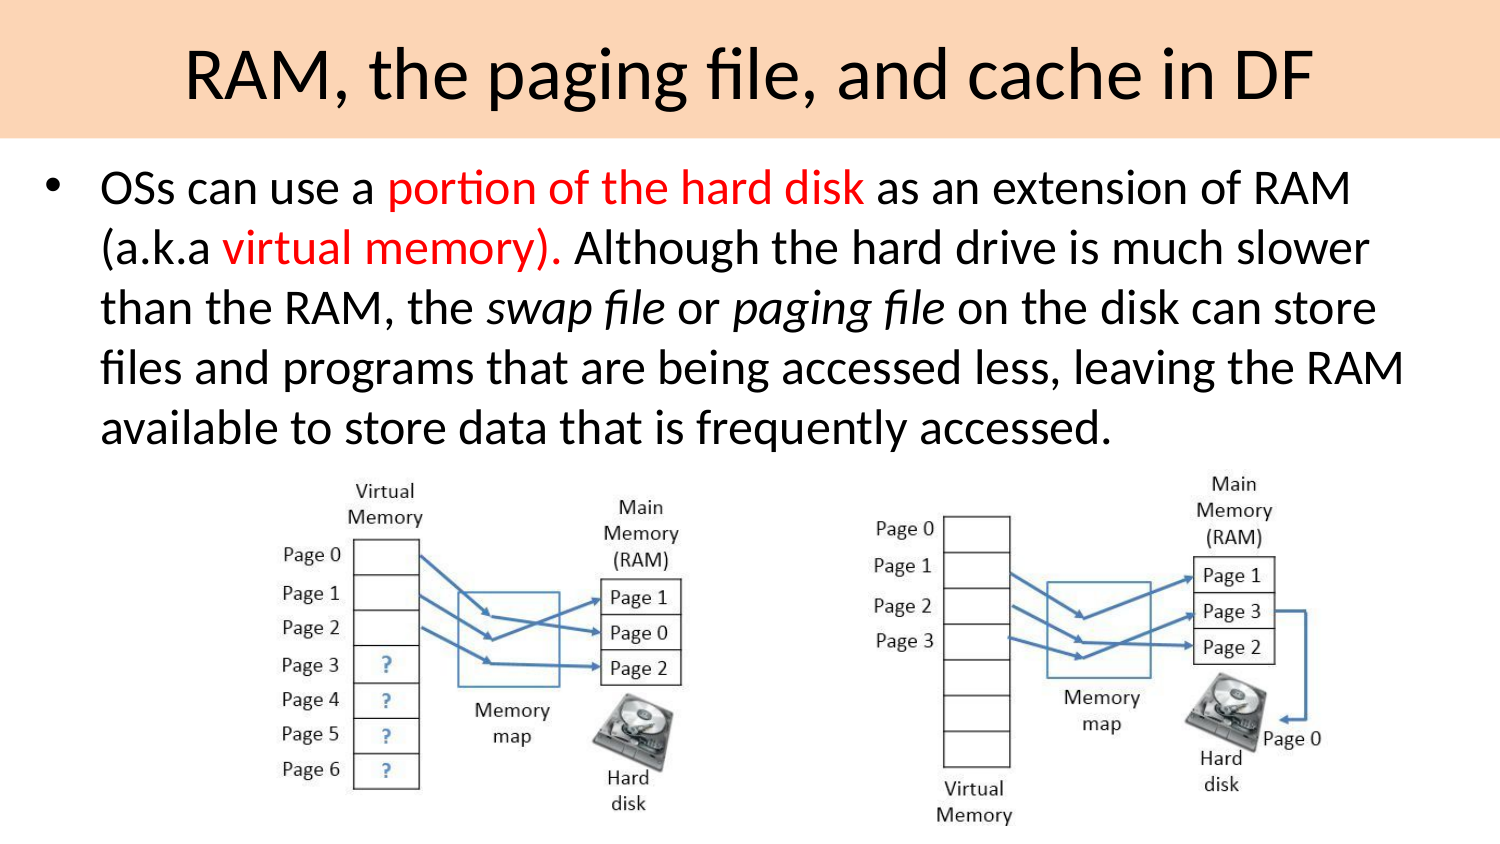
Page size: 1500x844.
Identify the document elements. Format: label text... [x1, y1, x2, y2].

list OSs can use a portion of the hard disk as an extension of RAM (a.k.a virtual memory). Although the hard drive is much slower than the RAM, the swap file or paging file on the disk can store files and programs that are being accessed less, leaving the RAM available to store data that is frequently accessed. [29, 147, 1471, 777]
picture [268, 468, 694, 822]
title RAM, the paging file, and cache in DF [0, 0, 1500, 139]
picture [867, 468, 1328, 826]
